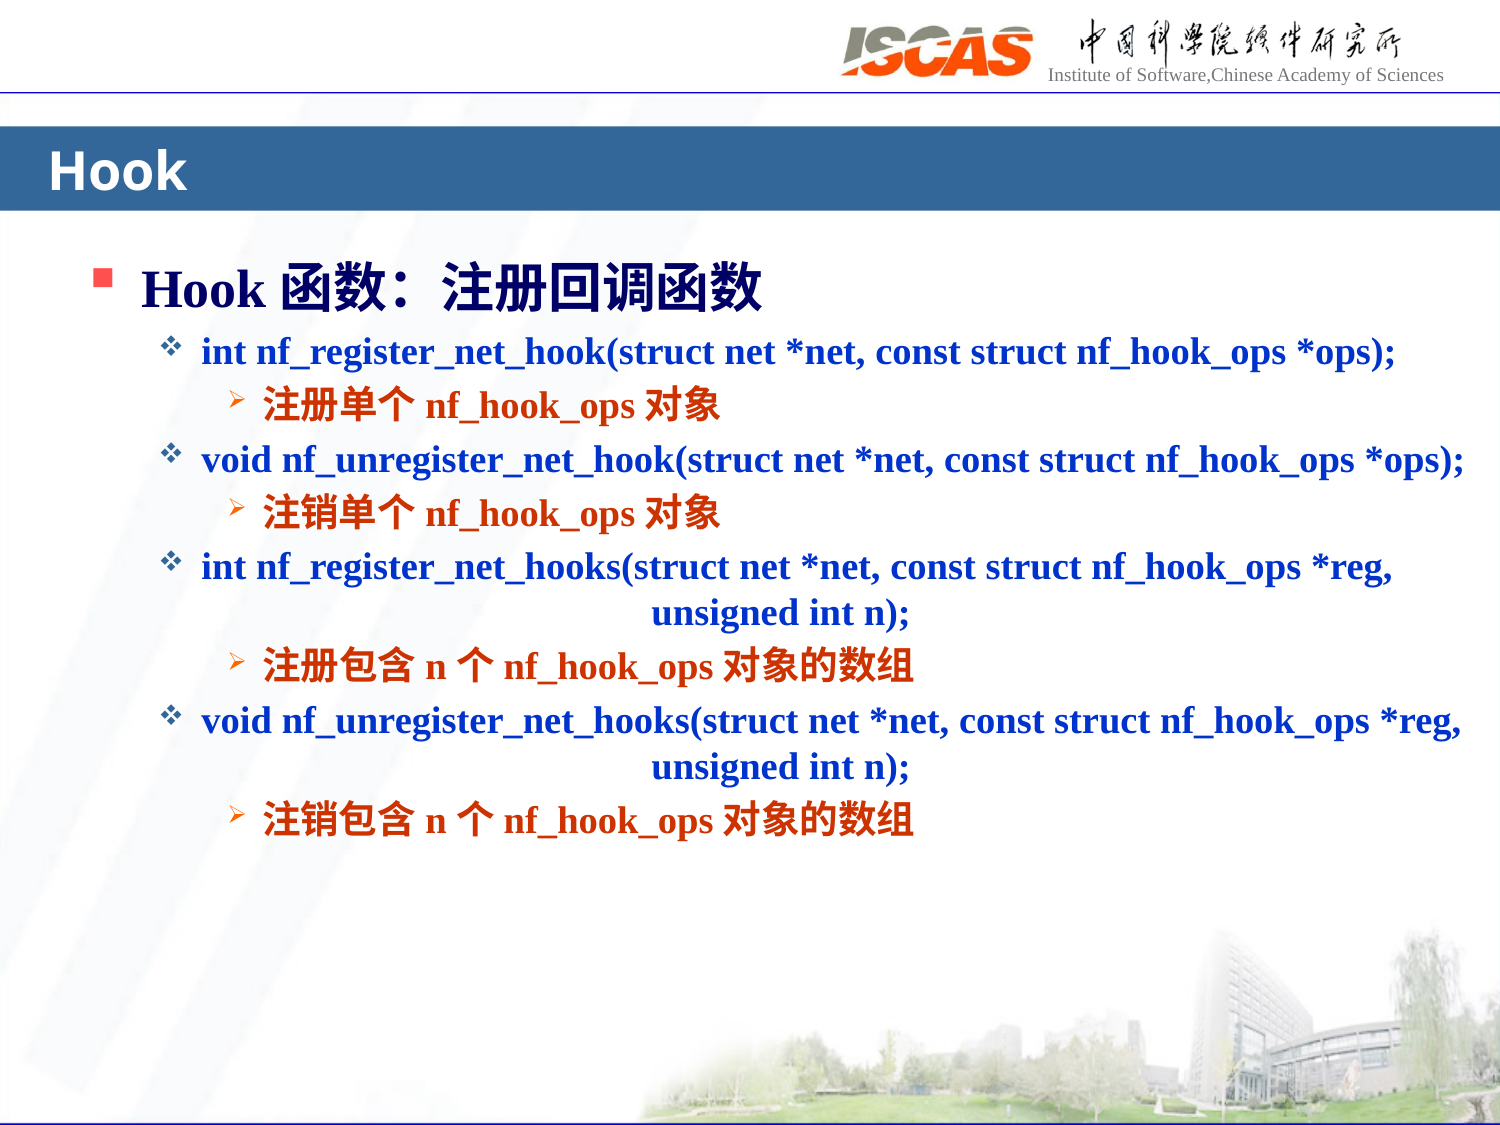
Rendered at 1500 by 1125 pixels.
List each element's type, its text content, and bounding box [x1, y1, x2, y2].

picture [0, 211, 1500, 1125]
list Hook函数：注册回调函数 int nf_register_net_hook(struct net *net, const struct nf_hook_ops *ops); 注册单个nf_hook_ops对象 void nf_unregister_net_hook(struct net *net, const struct nf_hook_ops *ops); 注销单个nf_hook_ops对象 int nf_register_net_hooks(struct net *net, const struct nf_hook_ops *reg, unsigned int n); 注册包含n个nf_hook_ops对象的数组 void nf_unregister_net_hooks(struct net *net, const struct nf_hook_ops *reg, unsigned int n); 注销包含n个nf_hook_ops对象的数组 [73, 246, 1500, 1065]
picture [837, 18, 1045, 87]
picture [0, 92, 1500, 126]
title Hook [0, 126, 1500, 211]
picture [1077, 15, 1402, 71]
